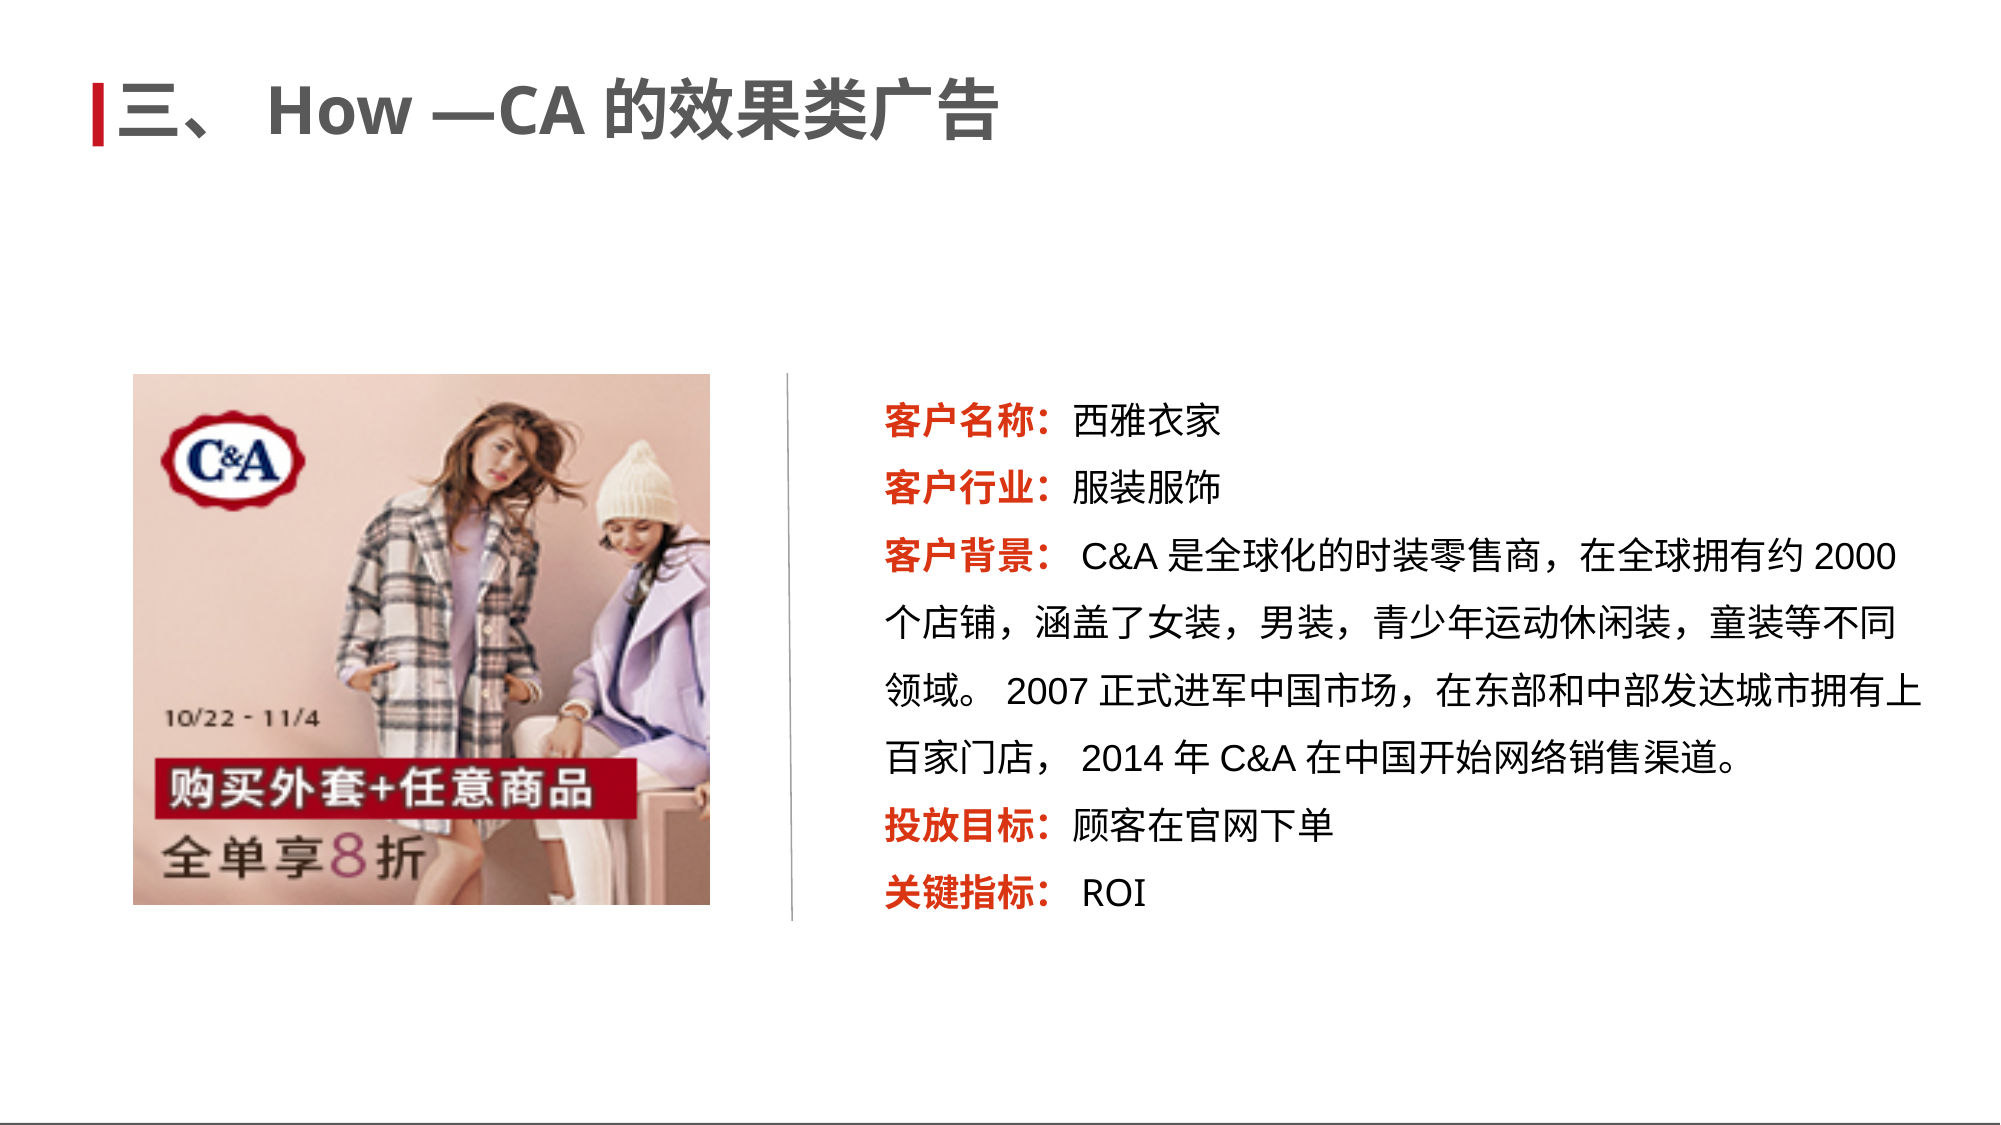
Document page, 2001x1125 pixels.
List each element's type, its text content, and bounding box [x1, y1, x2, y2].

picture [132, 374, 710, 905]
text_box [787, 372, 793, 921]
text_box 三、How —CA的效果类广告 [108, 60, 1036, 156]
text_box [92, 82, 104, 147]
text_box 客户名称：西雅衣家 客户行业：服装服饰 客户背景：C&A是全球化的时装零售商，在全球拥有约2000个店铺，涵盖了女装，男装，青少年运动休闲装，童装等不同领域。2007正式进军中国市场，在东部和中部发达城市拥有上百家门店，2014年C&A在中国开始网络销售渠道。 投放目标：顾客在官网下单 关键指标：ROI [870, 366, 1945, 922]
